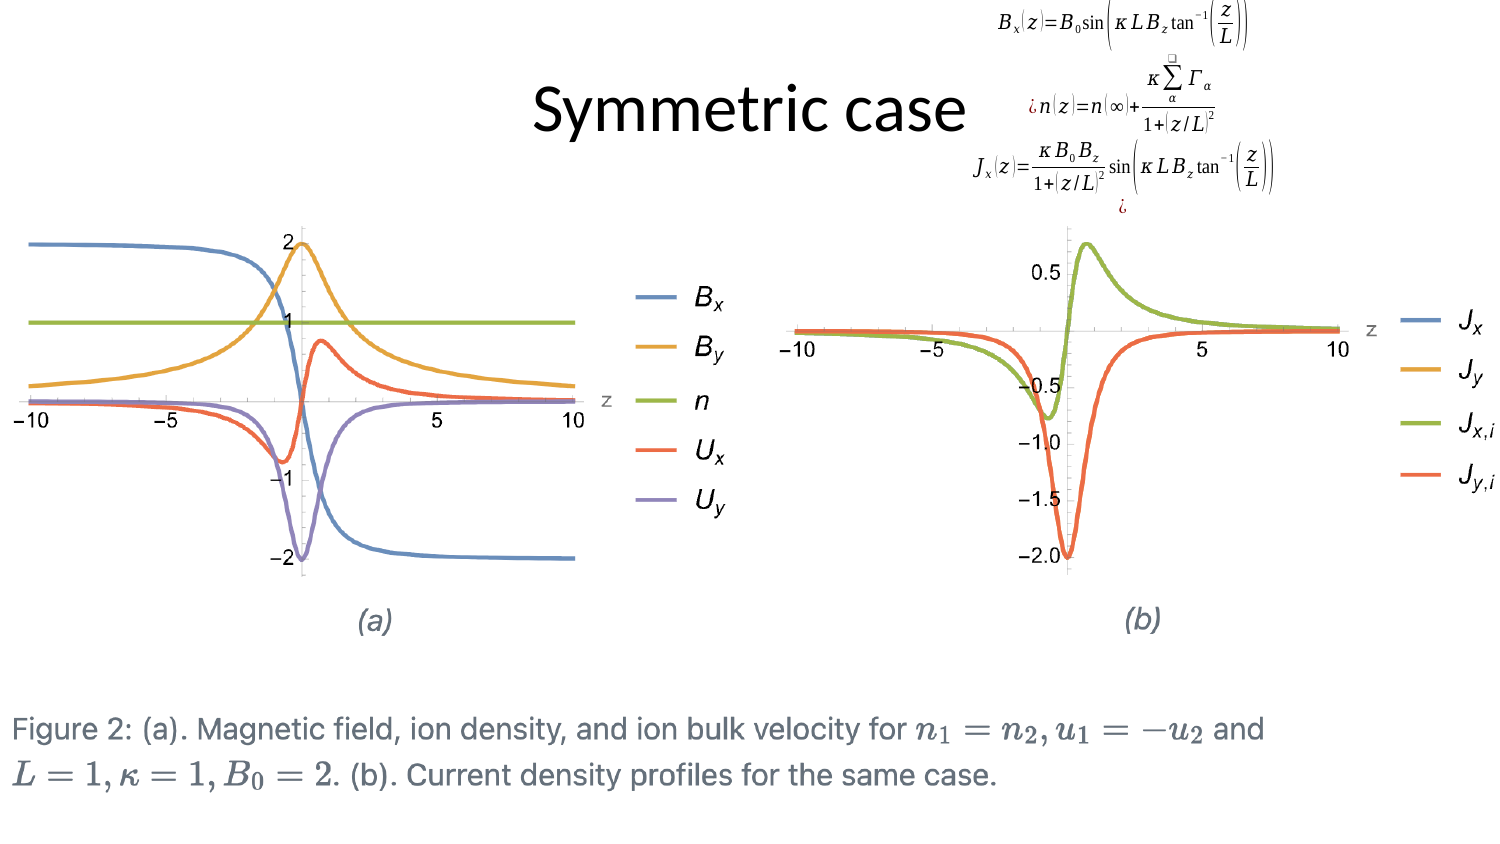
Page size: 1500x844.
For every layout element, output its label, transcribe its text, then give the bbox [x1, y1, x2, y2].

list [0, 214, 1500, 793]
title Symmetric case [75, 33, 1425, 175]
